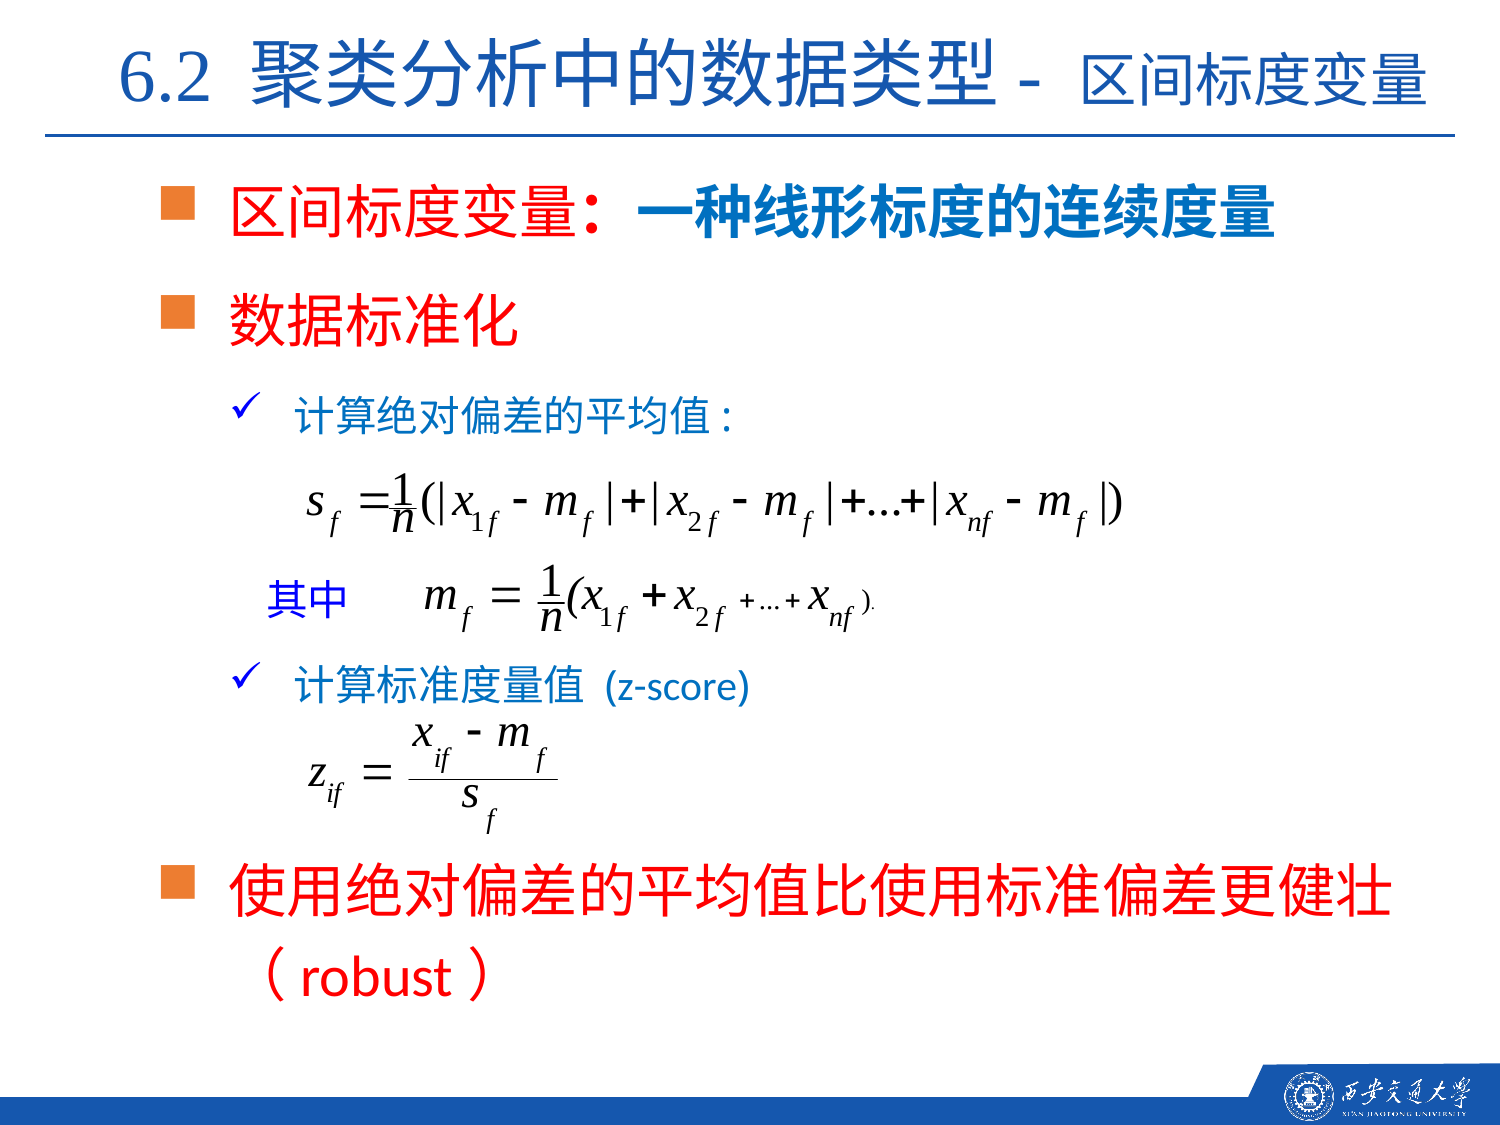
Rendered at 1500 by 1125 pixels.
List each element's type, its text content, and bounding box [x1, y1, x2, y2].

picture [300, 467, 1129, 545]
picture [418, 557, 881, 639]
text_box 区间标度变量：一种线形标度的连续度量 数据标准化 计算绝对偏差的平均值: 其中 计算标准度量值 (z-score) 使用绝对偏差的平均值比使用标准偏差更健壮（robust） [64, 153, 1436, 1043]
picture [302, 718, 563, 841]
text_box 6.2 聚类分析中的数据类型- 区间标度变量 [76, 19, 1471, 124]
